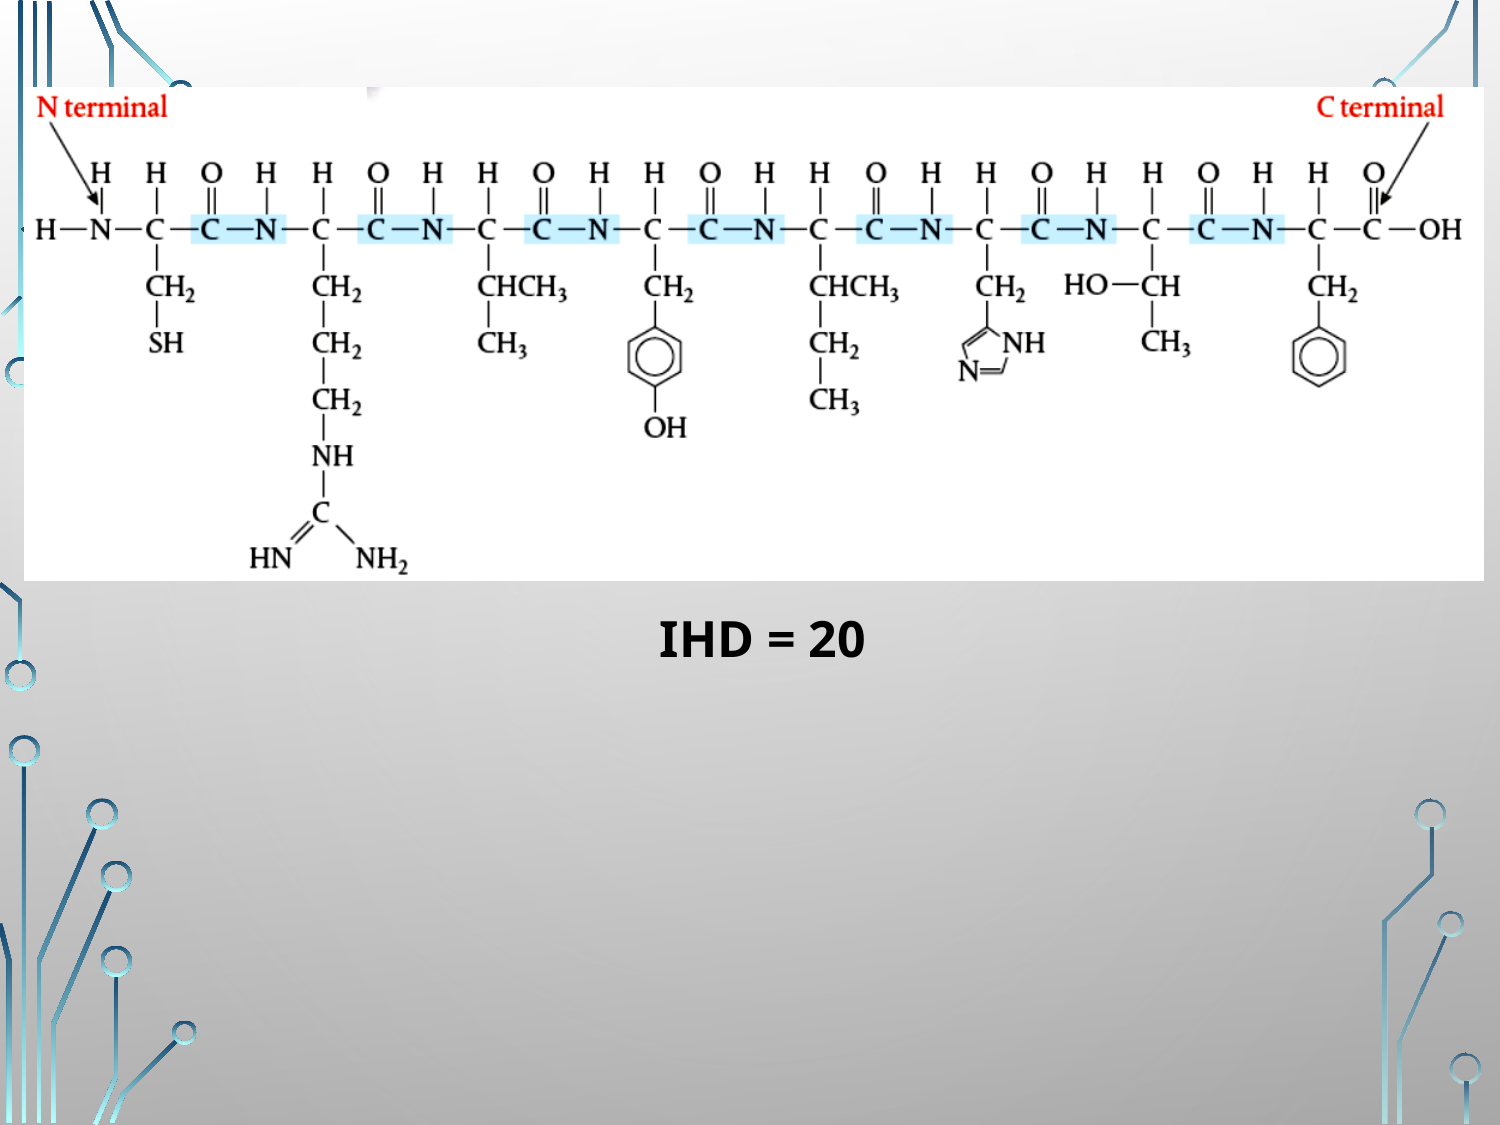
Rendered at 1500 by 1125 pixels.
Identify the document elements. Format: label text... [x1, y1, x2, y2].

picture [24, 87, 1484, 581]
text_box IHD = 20 [645, 599, 931, 675]
